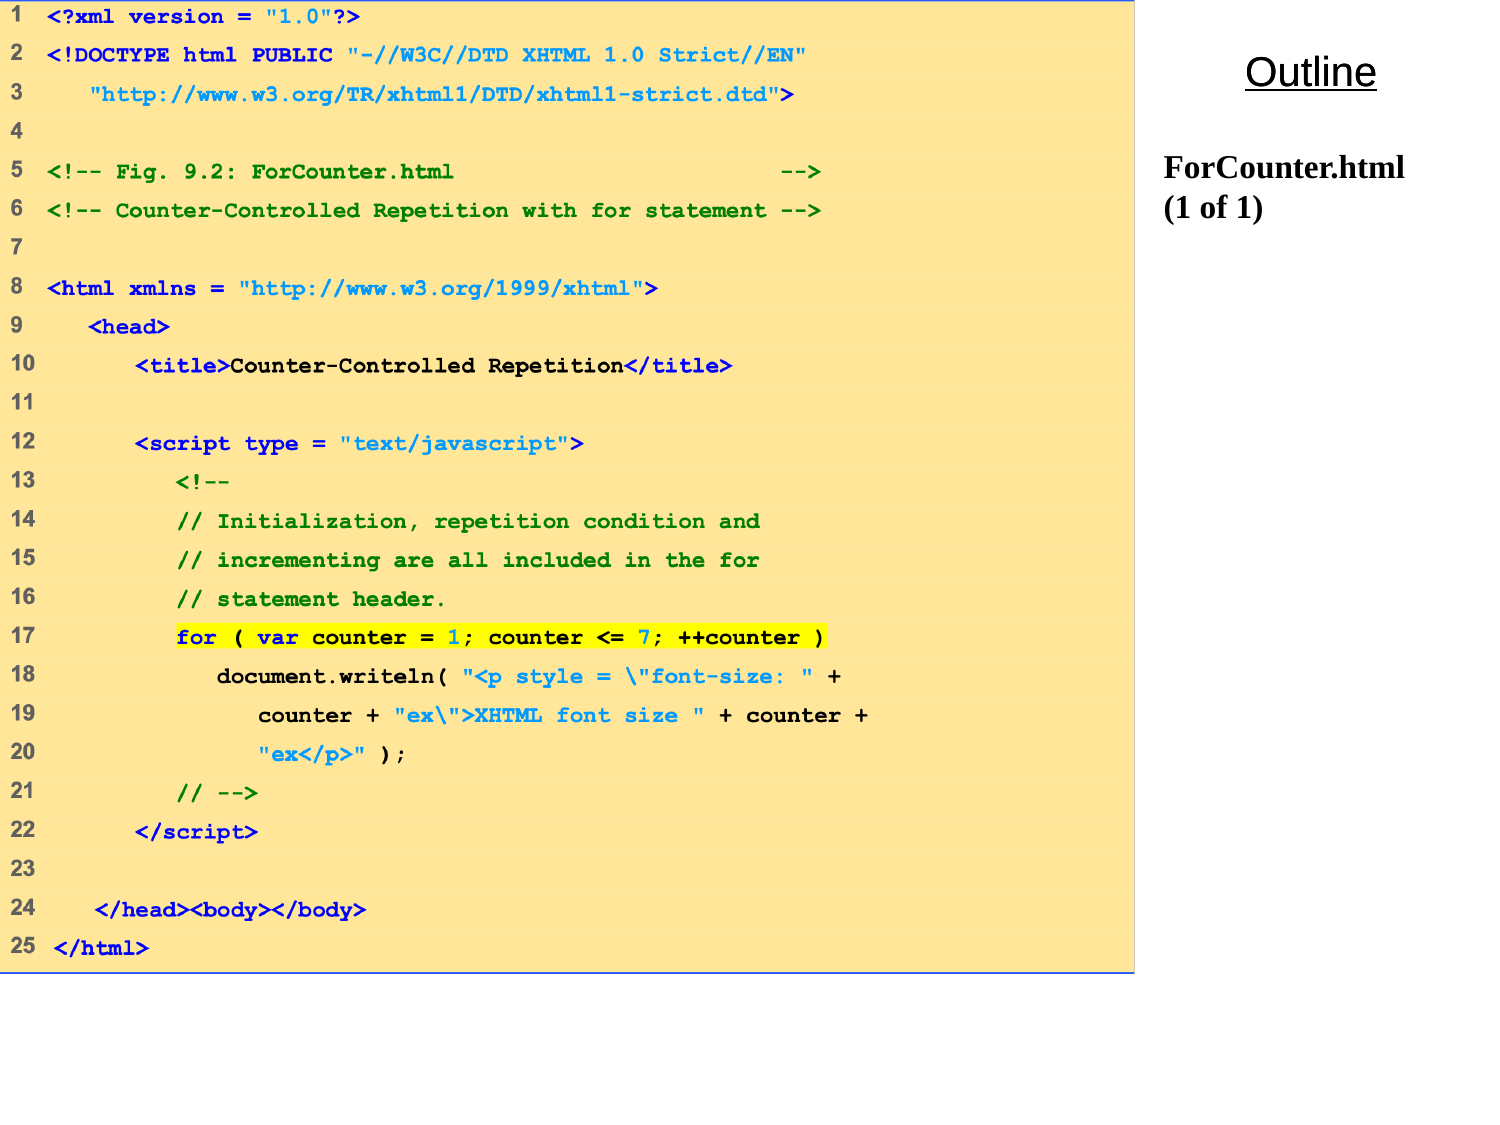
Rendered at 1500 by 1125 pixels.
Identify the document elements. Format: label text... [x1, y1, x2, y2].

picture [0, 0, 1136, 1002]
title ForCounter.html (1 of 1) [1155, 136, 1495, 1038]
